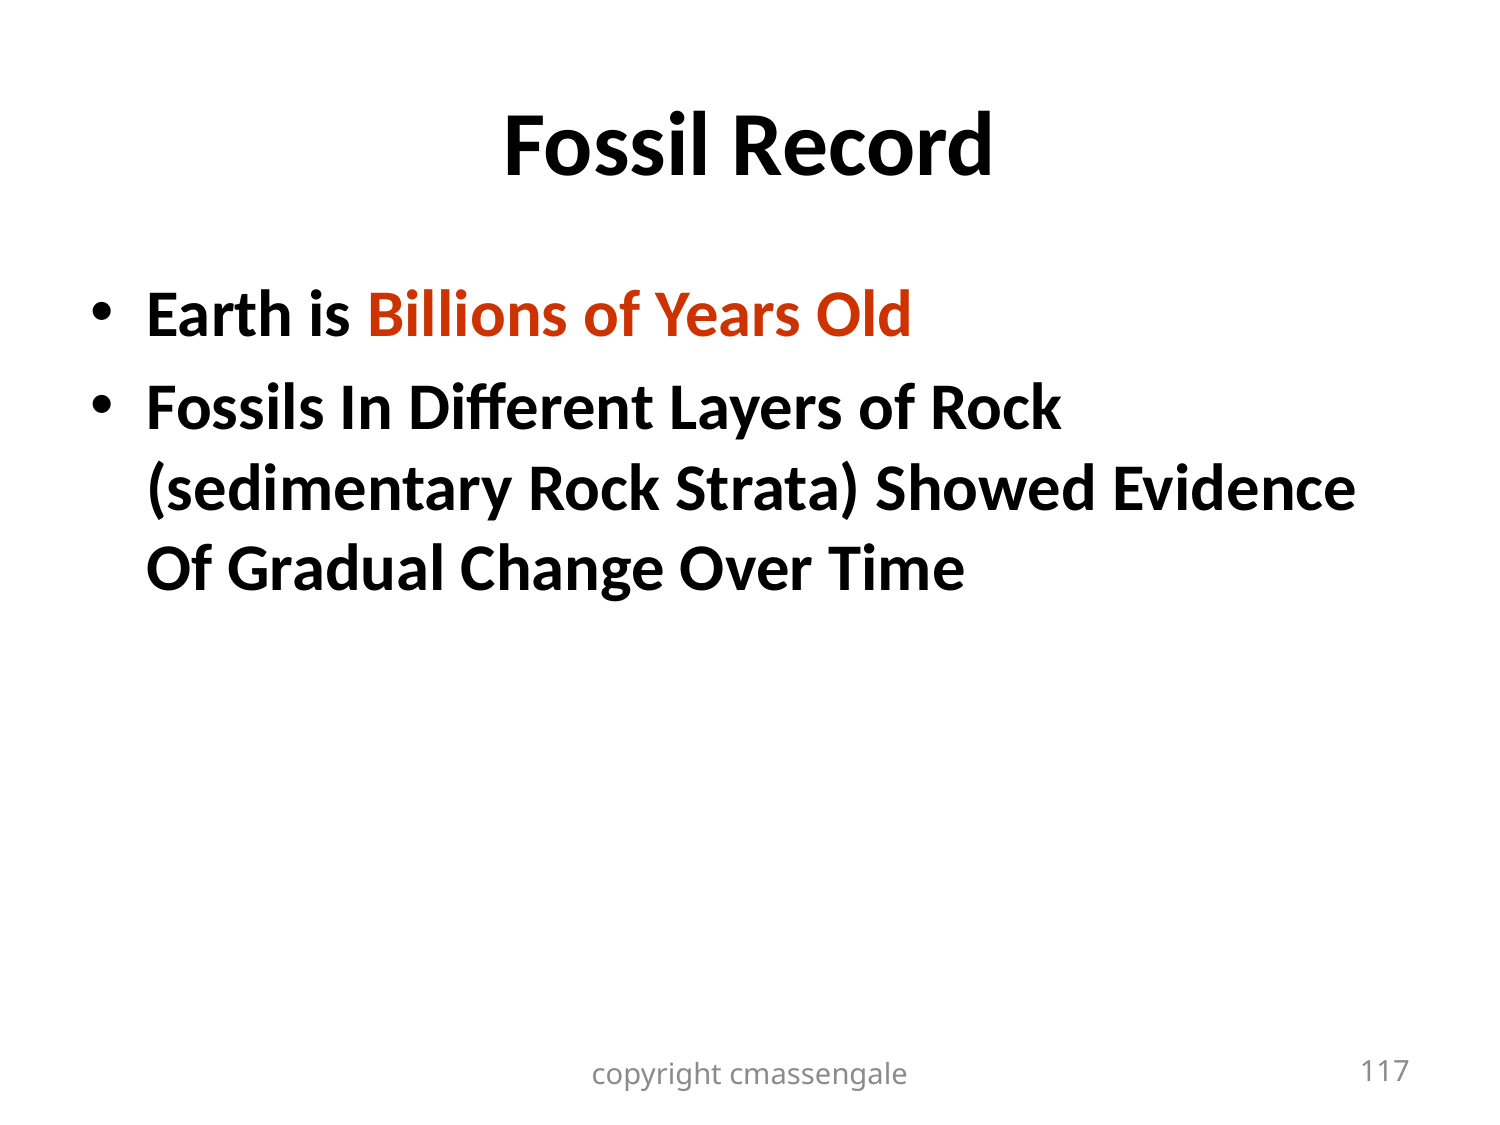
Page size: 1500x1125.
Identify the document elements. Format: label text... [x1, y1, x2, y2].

footer copyright cmassengale [512, 1042, 988, 1103]
list Earth is Billions of Years Old Fossils In Different Layers of Rock (sedimentary Rock Strata) Showed Evidence Of Gradual Change Over Time [75, 262, 1425, 1005]
title Fossil Record [75, 45, 1425, 233]
slide_number 117 [1074, 1042, 1425, 1103]
